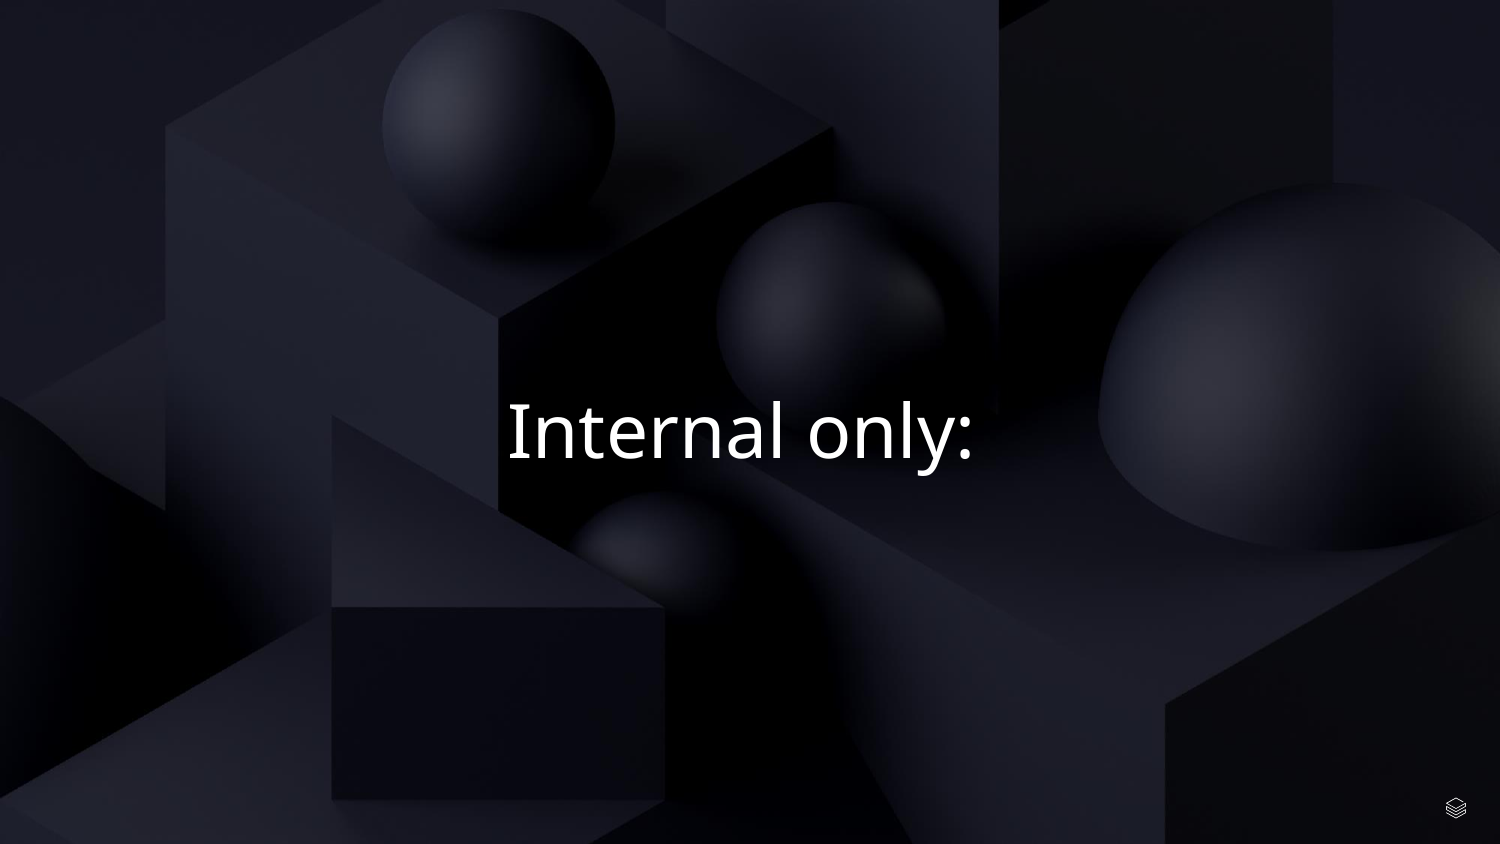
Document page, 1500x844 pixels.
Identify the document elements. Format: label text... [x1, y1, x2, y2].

picture [0, 0, 1500, 844]
title Internal only: [333, 158, 1150, 686]
